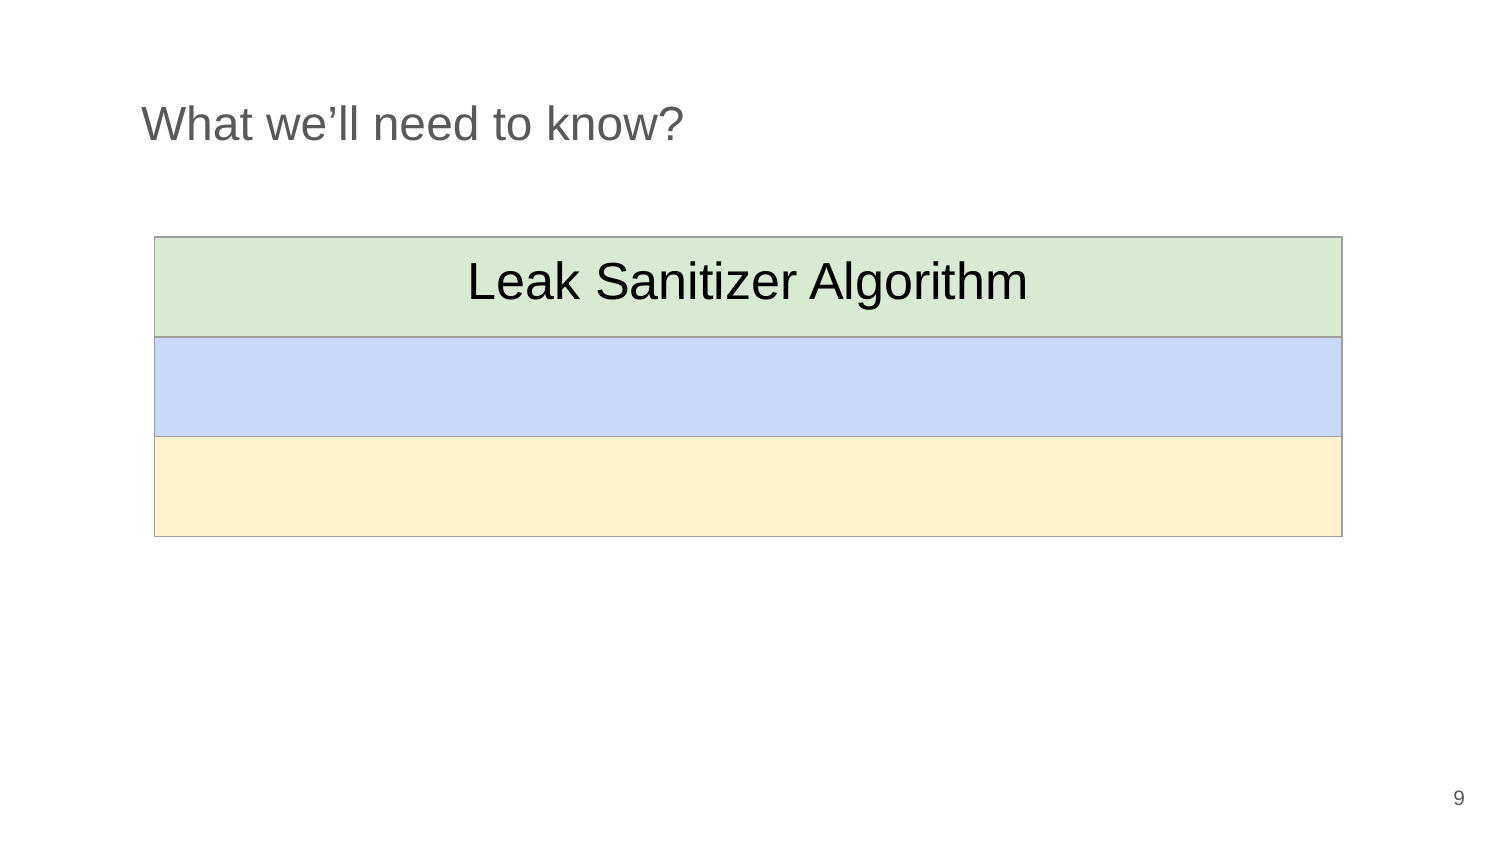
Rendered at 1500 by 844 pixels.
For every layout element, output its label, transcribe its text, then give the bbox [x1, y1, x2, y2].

table_cell [155, 338, 1341, 436]
table_header Leak Sanitizer Algorithm [155, 238, 1341, 336]
text_box What we’ll need to know? [51, 77, 1446, 796]
slide_number 9 [1389, 764, 1480, 830]
table_cell [155, 437, 1341, 536]
